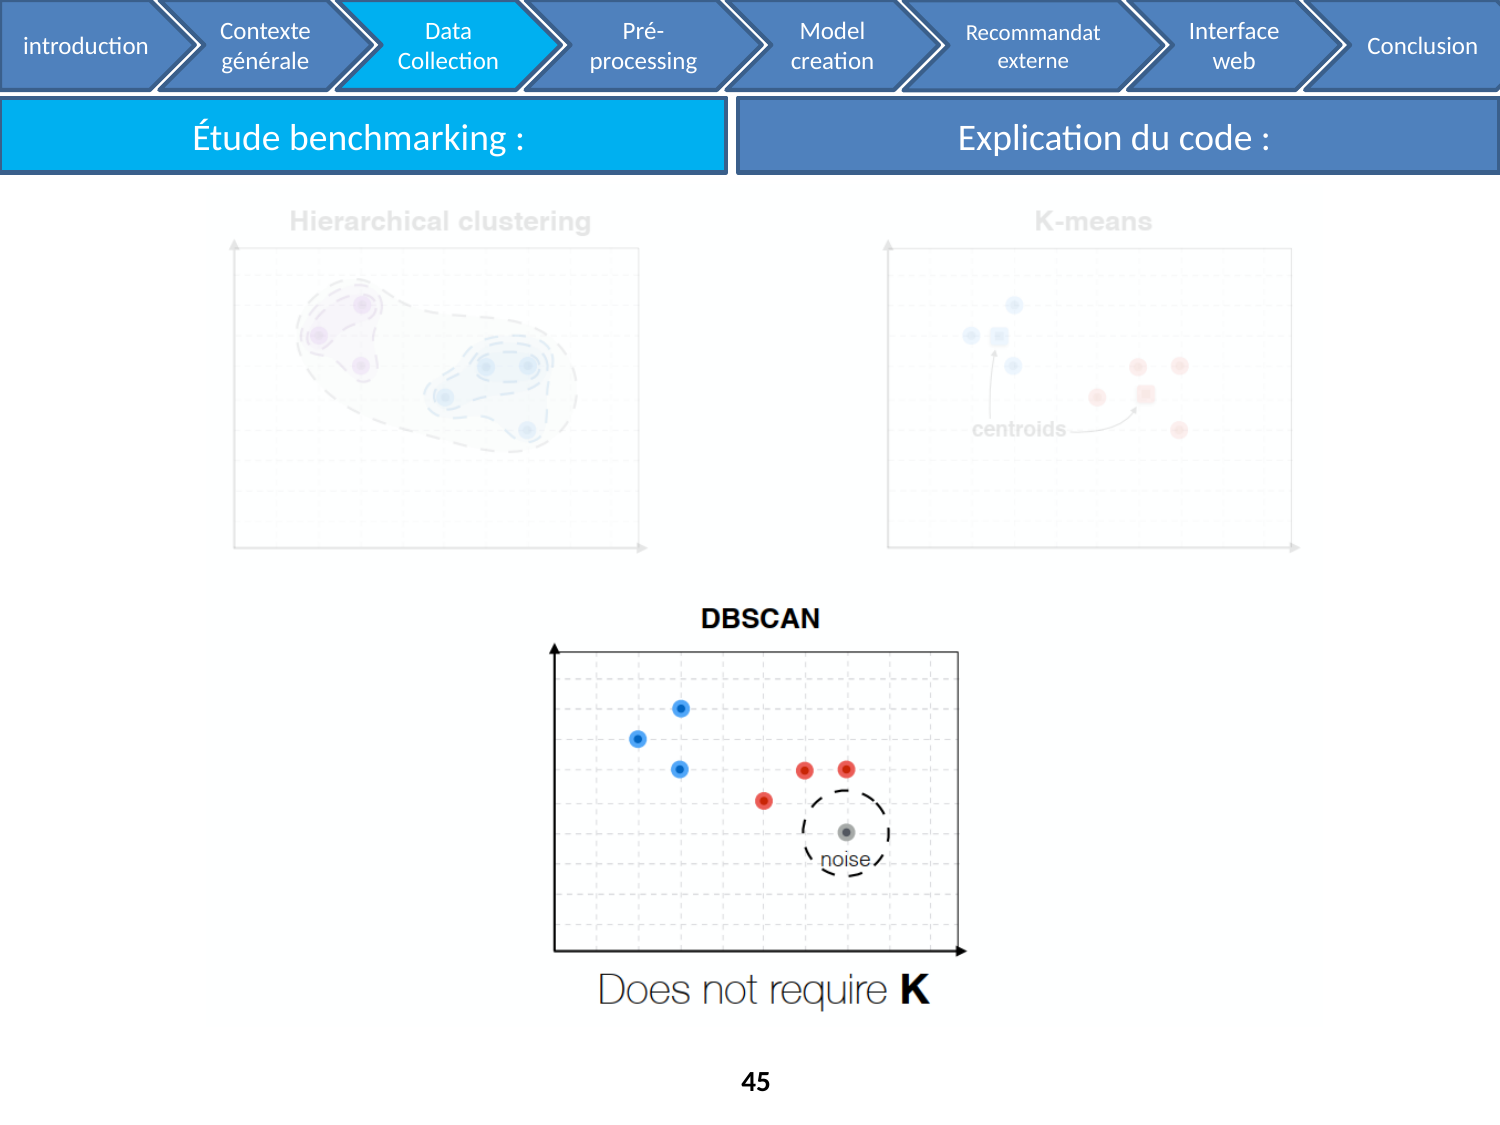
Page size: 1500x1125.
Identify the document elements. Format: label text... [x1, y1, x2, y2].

text_box Interface web [1126, 0, 1343, 93]
text_box Model creation [724, 0, 942, 93]
picture [206, 184, 1323, 1027]
text_box Conclusion [1303, 0, 1500, 93]
text_box Pré-processing [523, 0, 764, 93]
text_box 45 [726, 1055, 787, 1105]
text_box Data Collection [334, 0, 564, 93]
text_box Contexte générale [157, 0, 375, 93]
text_box Étude benchmarking : [0, 96, 728, 175]
text_box Explication du code : [736, 96, 1500, 175]
text_box introduction [0, 0, 197, 93]
text_box Recommandat externe [901, 0, 1166, 93]
